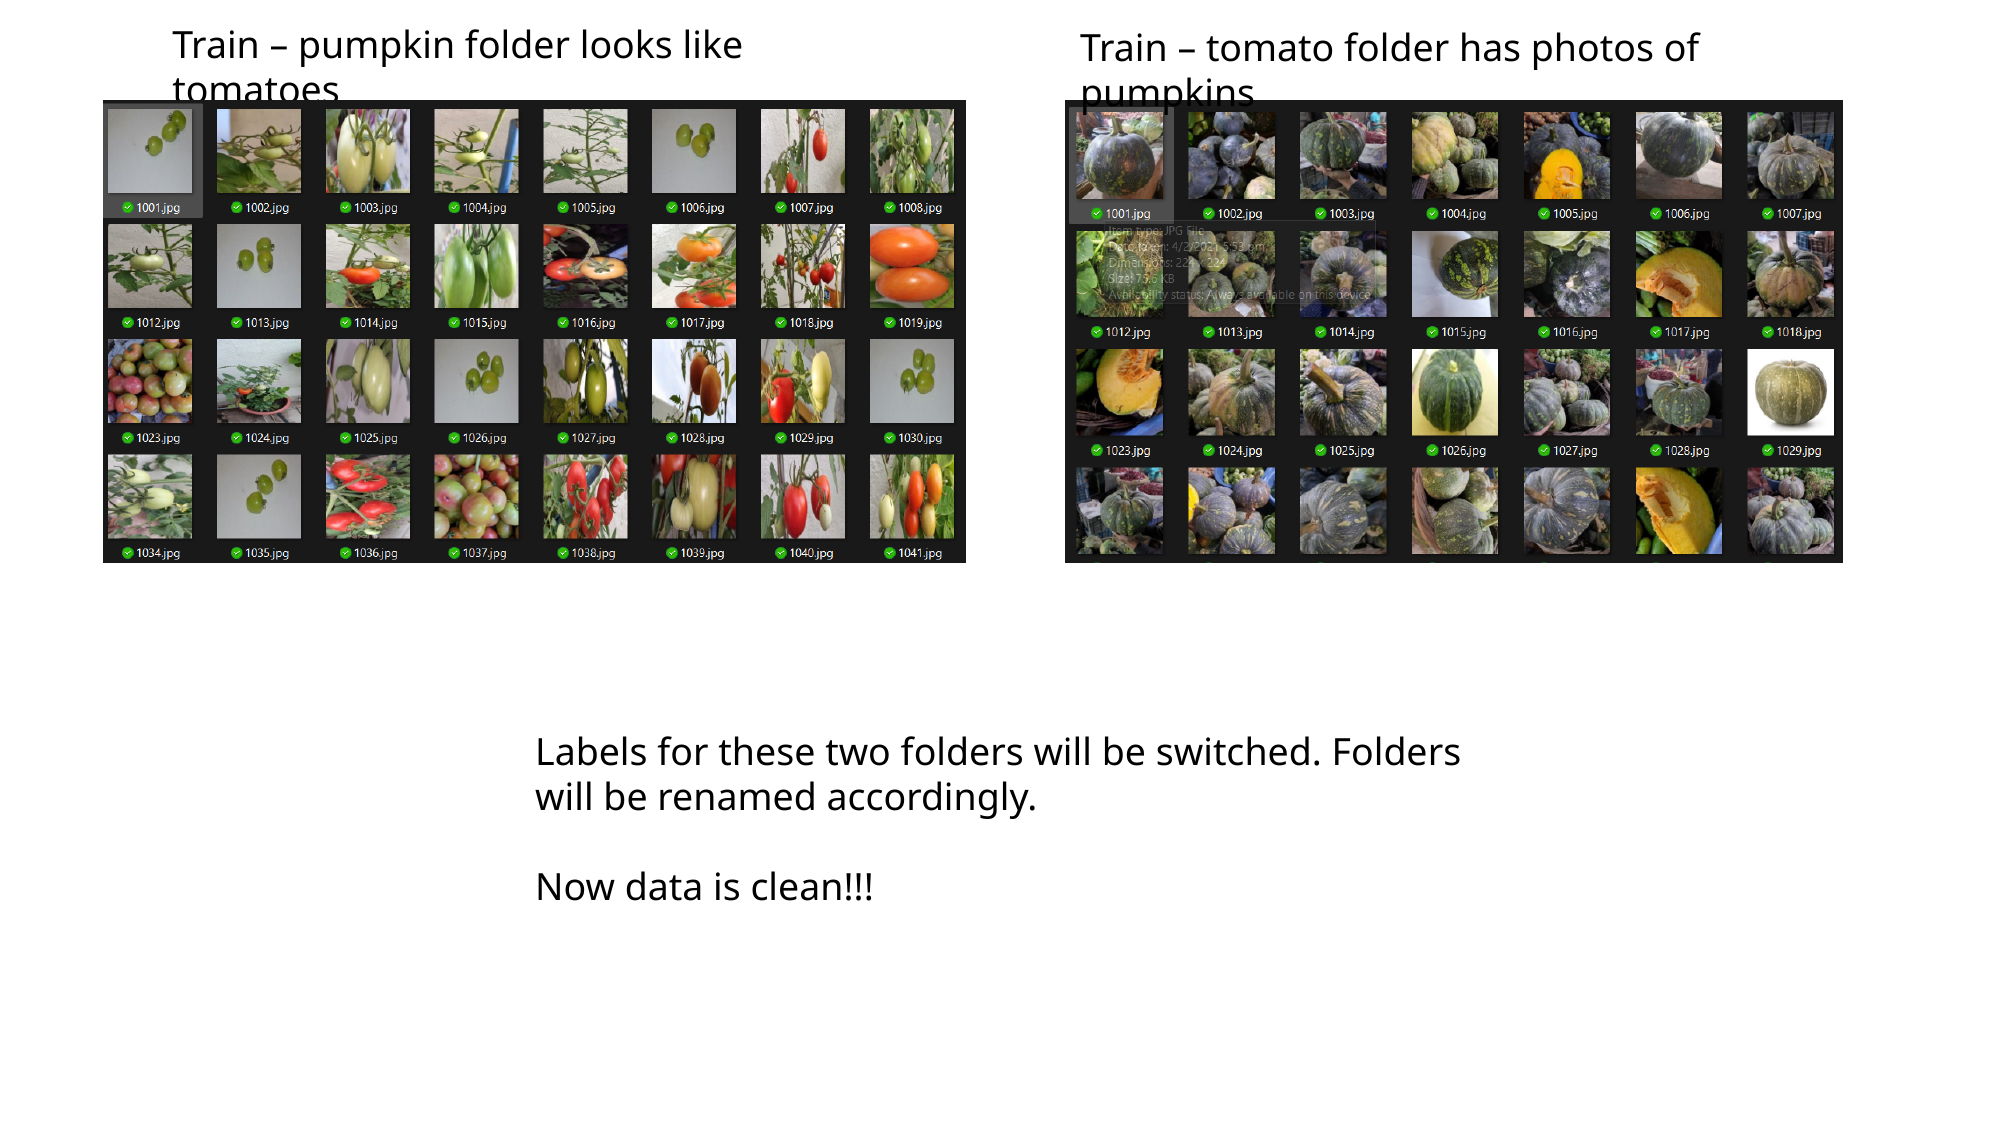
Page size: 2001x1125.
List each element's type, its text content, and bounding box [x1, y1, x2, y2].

text_box Train – pumpkin folder looks like tomatoes [157, 13, 911, 99]
picture [1064, 99, 1844, 563]
text_box Train – tomato folder has photos of pumpkins [1065, 17, 1837, 99]
text_box Labels for these two folders will be switched. Folders will be renamed accordingly. Now data is clean!!! [520, 720, 1480, 916]
picture [102, 99, 966, 563]
